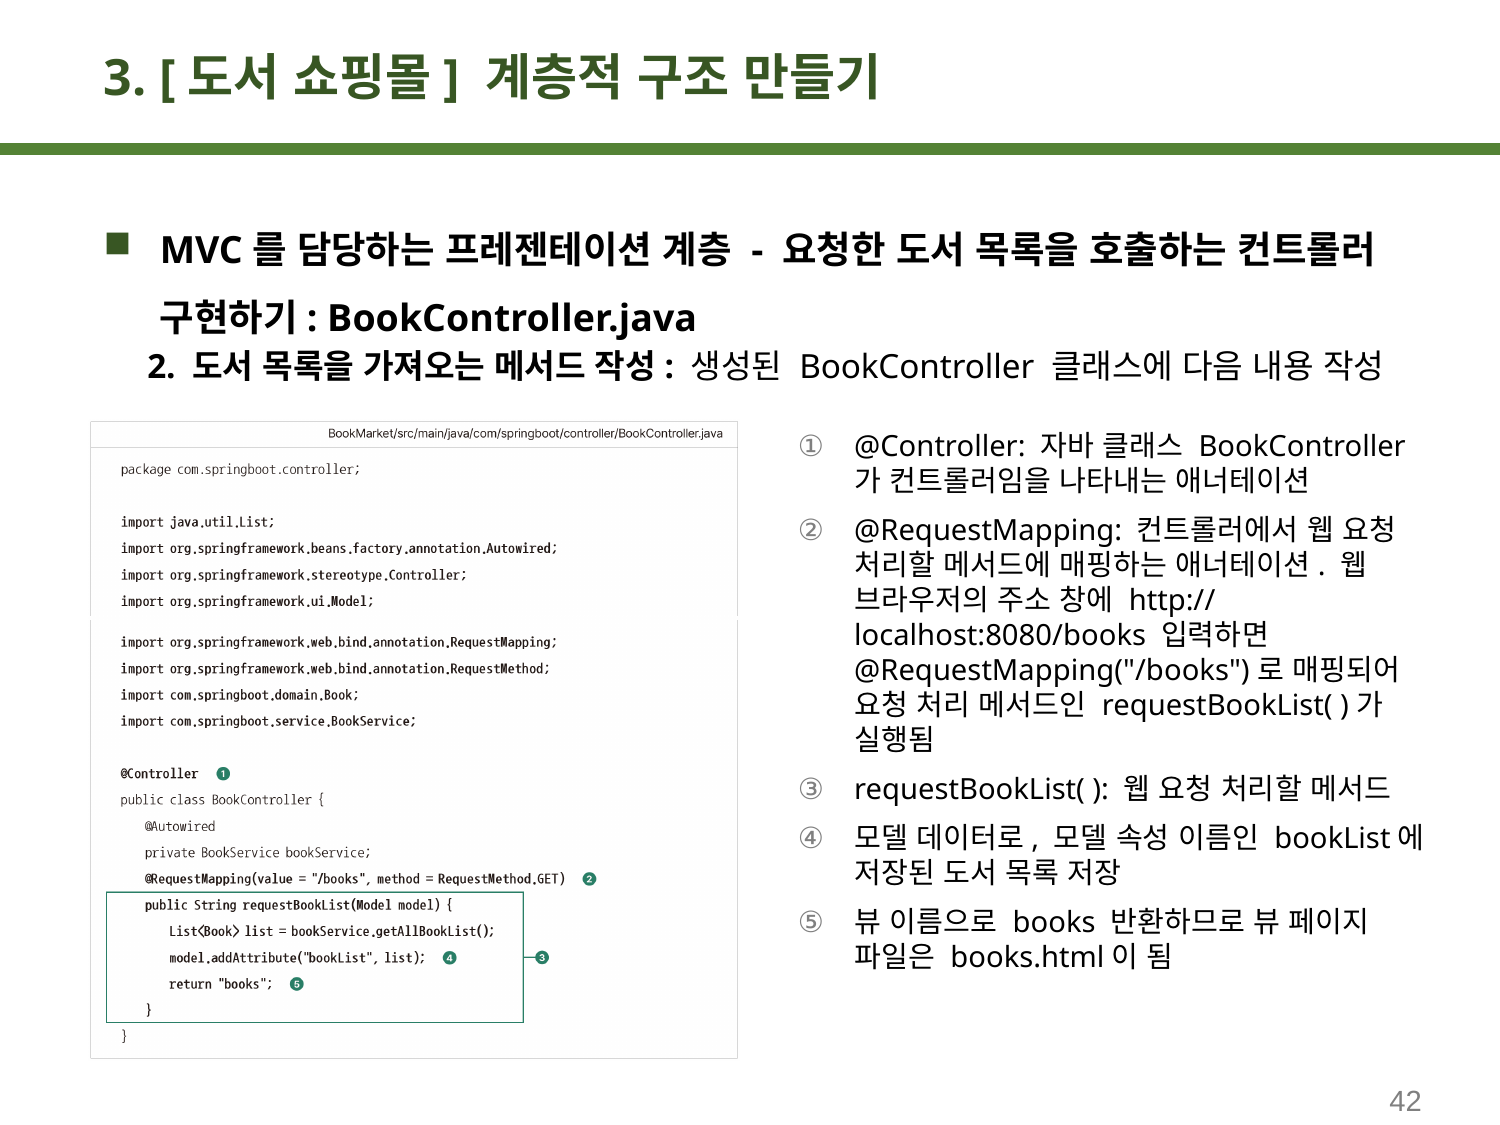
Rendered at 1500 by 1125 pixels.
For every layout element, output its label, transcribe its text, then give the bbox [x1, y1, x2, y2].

text_box @Controller: 자바 클래스 BookController가 컨트롤러임을 나타내는 애너테이션 @RequestMapping: 컨트롤러에서 웹 요청 처리할 메서드에 매핑하는 애너테이션. 웹 브라우저의 주소 창에 http://localhost:8080/books 입력하면 @RequestMapping("/books")로 매핑되어 요청 처리 메서드인 requestBookList( )가 실행됨 requestBookList( ): 웹 요청 처리할 메서드 모델 데이터로, 모델 속성 이름인 bookList에 저장된 도서 목록 저장 뷰 이름으로 books 반환하므로 뷰 페이지 파일은 books.html이 됨 [740, 419, 1448, 965]
list MVC를 담당하는 프레젠테이션 계층 - 요청한 도서 목록을 호출하는 컨트롤러 구현하기: BookController.java 2. 도서 목록을 가져오는 메서드 작성: 생성된 BookController 클래스에 다음 내용 작성 [88, 196, 1493, 1083]
title 3. [도서 쇼핑몰] 계층적 구조 만들기 [88, 30, 1211, 121]
picture [88, 419, 740, 1062]
